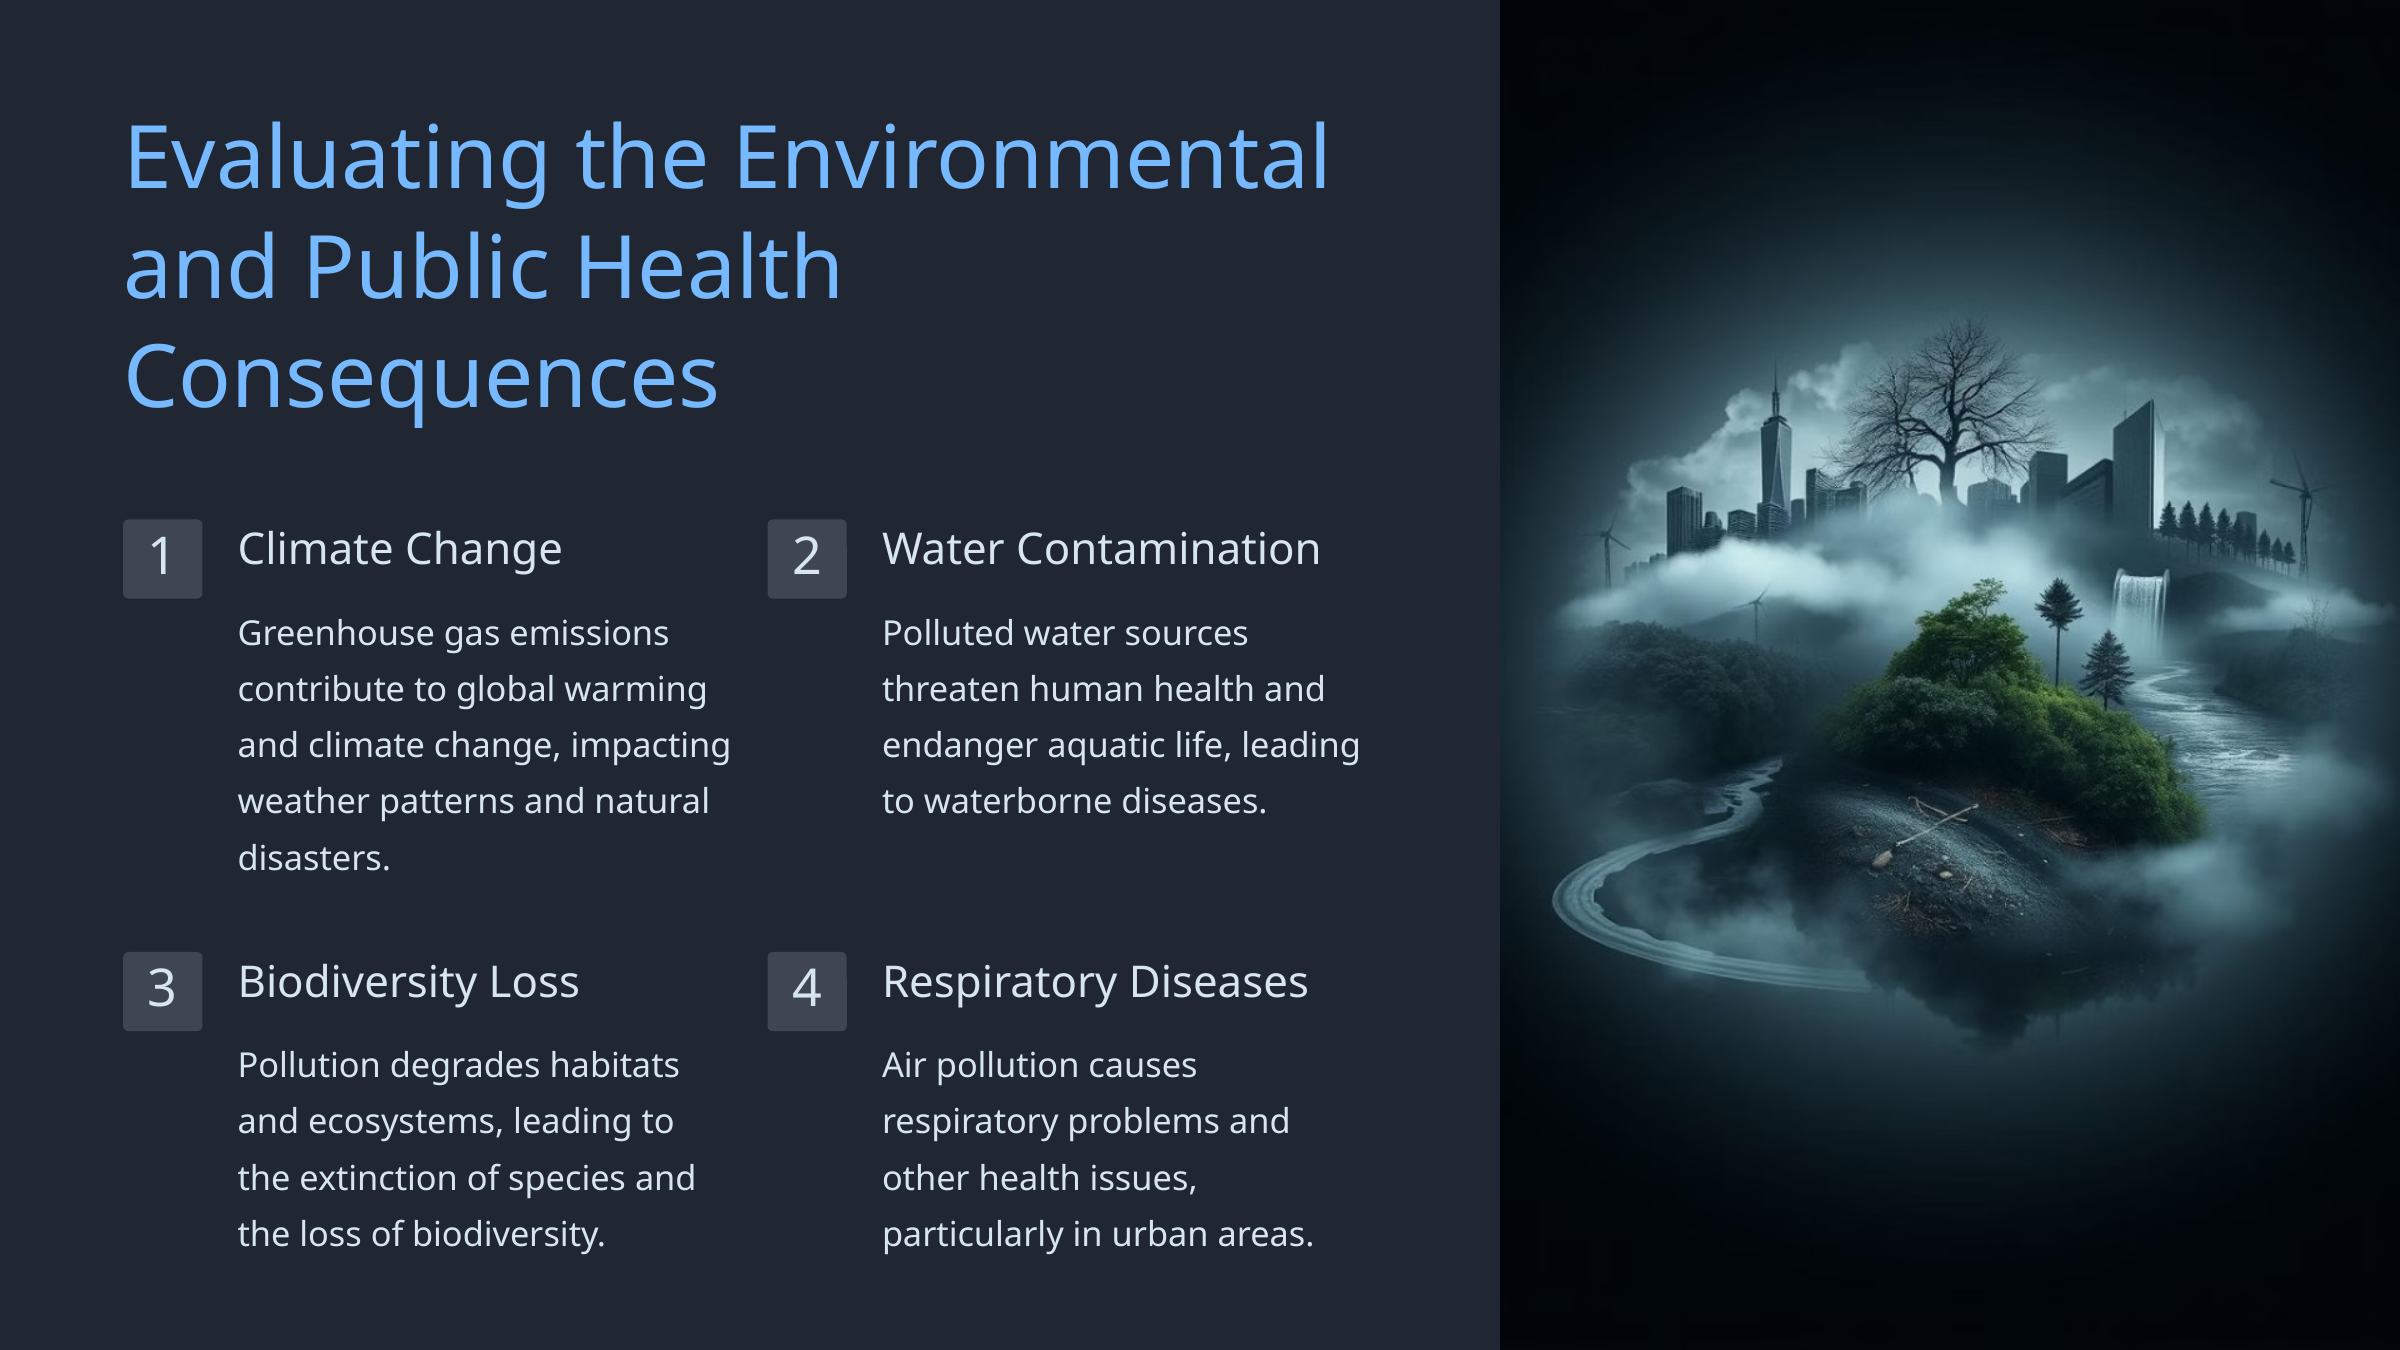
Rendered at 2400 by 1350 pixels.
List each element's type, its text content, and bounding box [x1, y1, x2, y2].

text_box Greenhouse gas emissions contribute to global warming and climate change, impacting weather patterns and natural disasters. [237, 595, 733, 878]
text_box 4 [791, 965, 823, 1019]
picture [1499, 0, 2400, 1350]
text_box Water Contamination [882, 519, 1332, 575]
text_box [123, 951, 203, 1032]
text_box [123, 519, 203, 599]
text_box Respiratory Diseases [882, 951, 1323, 1007]
text_box Climate Change [237, 519, 678, 575]
text_box 3 [148, 965, 178, 1019]
text_box Evaluating the Environmental and Public Health Consequences [123, 96, 1377, 427]
text_box Biodiversity Loss [237, 951, 678, 1007]
text_box [767, 519, 847, 599]
text_box 2 [792, 532, 822, 586]
text_box [767, 951, 847, 1032]
text_box Polluted water sources threaten human health and endanger aquatic life, leading to waterborne diseases. [882, 595, 1377, 821]
text_box Air pollution causes respiratory problems and other health issues, particularly in urban areas. [882, 1028, 1377, 1254]
text_box 1 [152, 532, 174, 586]
text_box Pollution degrades habitats and ecosystems, leading to the extinction of species and the loss of biodiversity. [237, 1028, 733, 1254]
